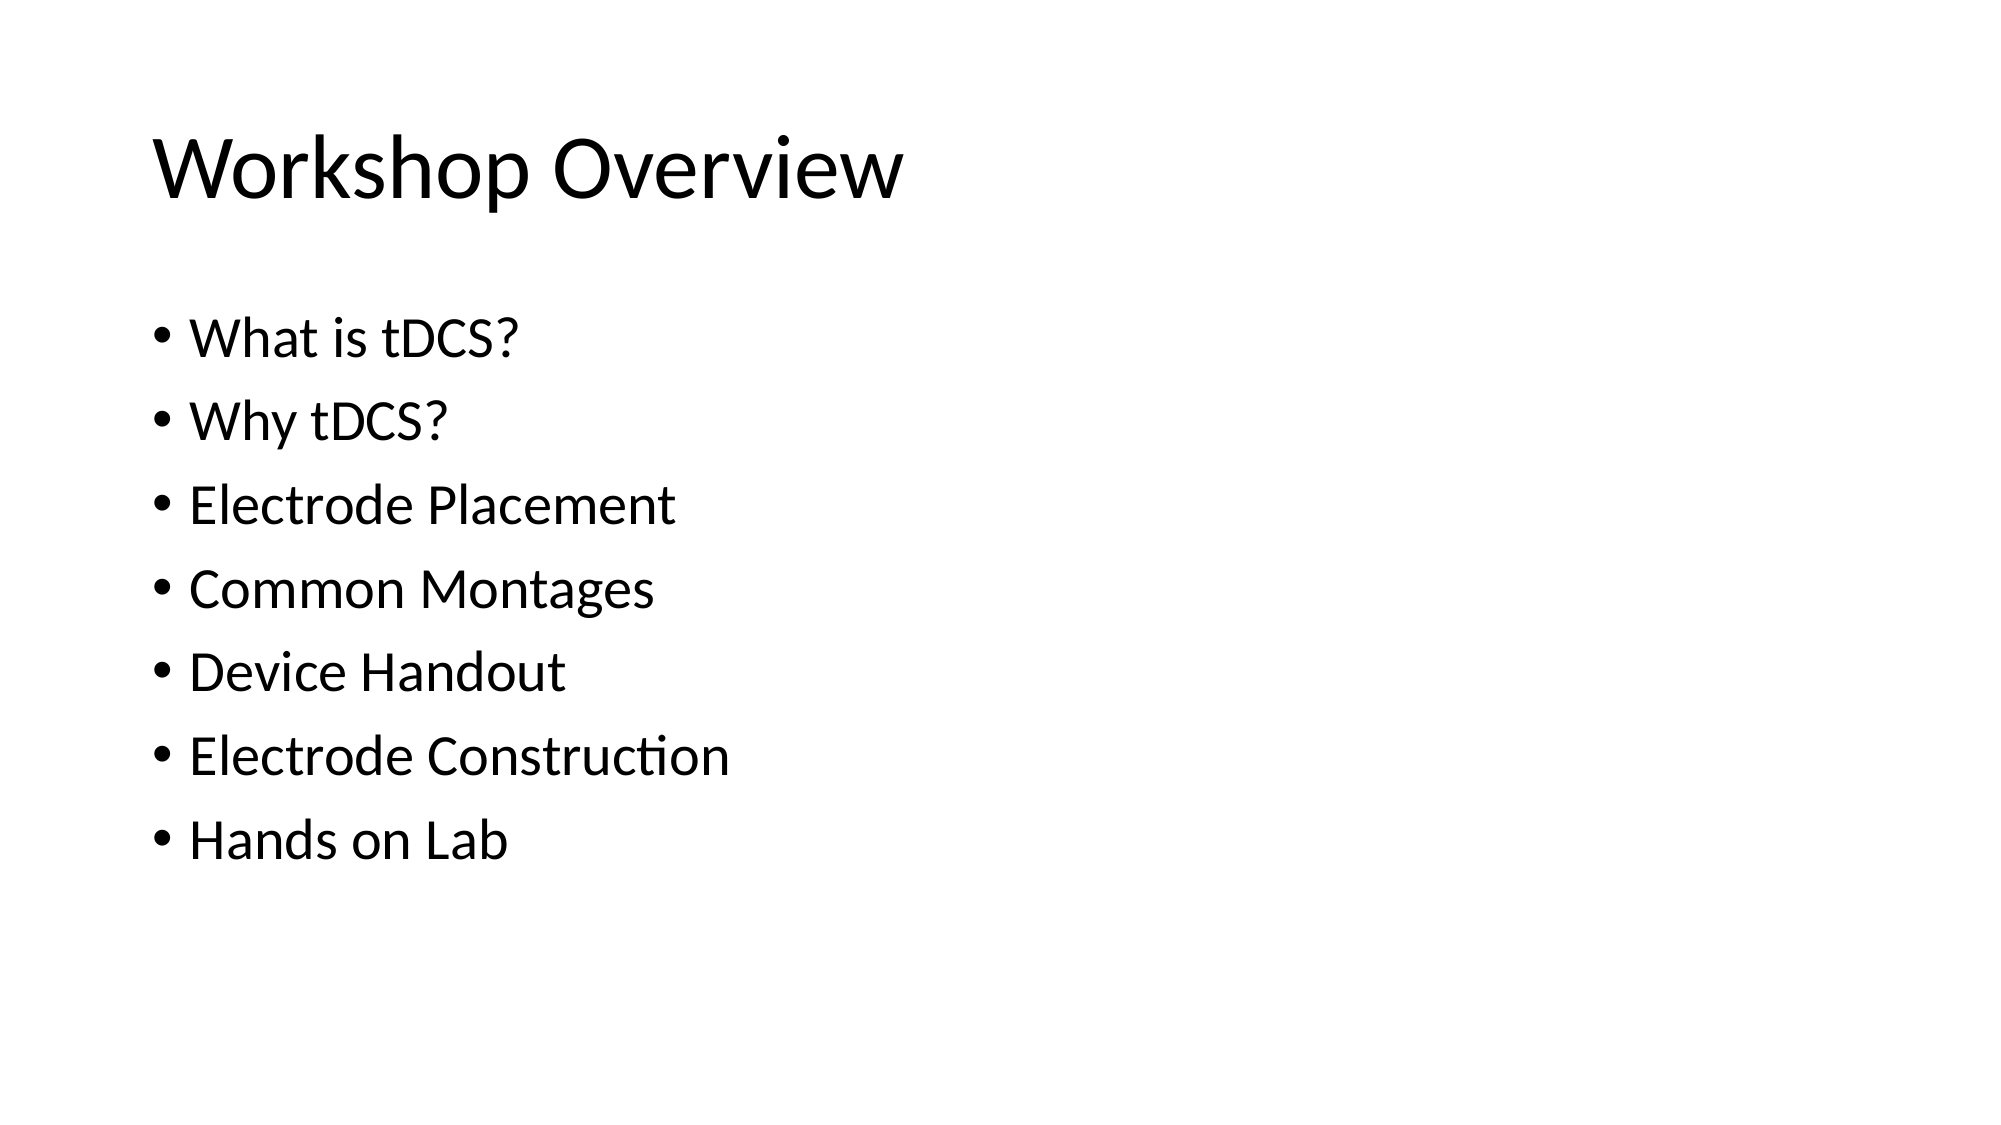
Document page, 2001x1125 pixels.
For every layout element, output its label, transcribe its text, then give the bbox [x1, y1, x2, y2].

list What is tDCS? Why tDCS? Electrode Placement Common Montages Device Handout Electrode Construction Hands on Lab [137, 299, 1863, 1014]
title Workshop Overview [137, 59, 1863, 278]
